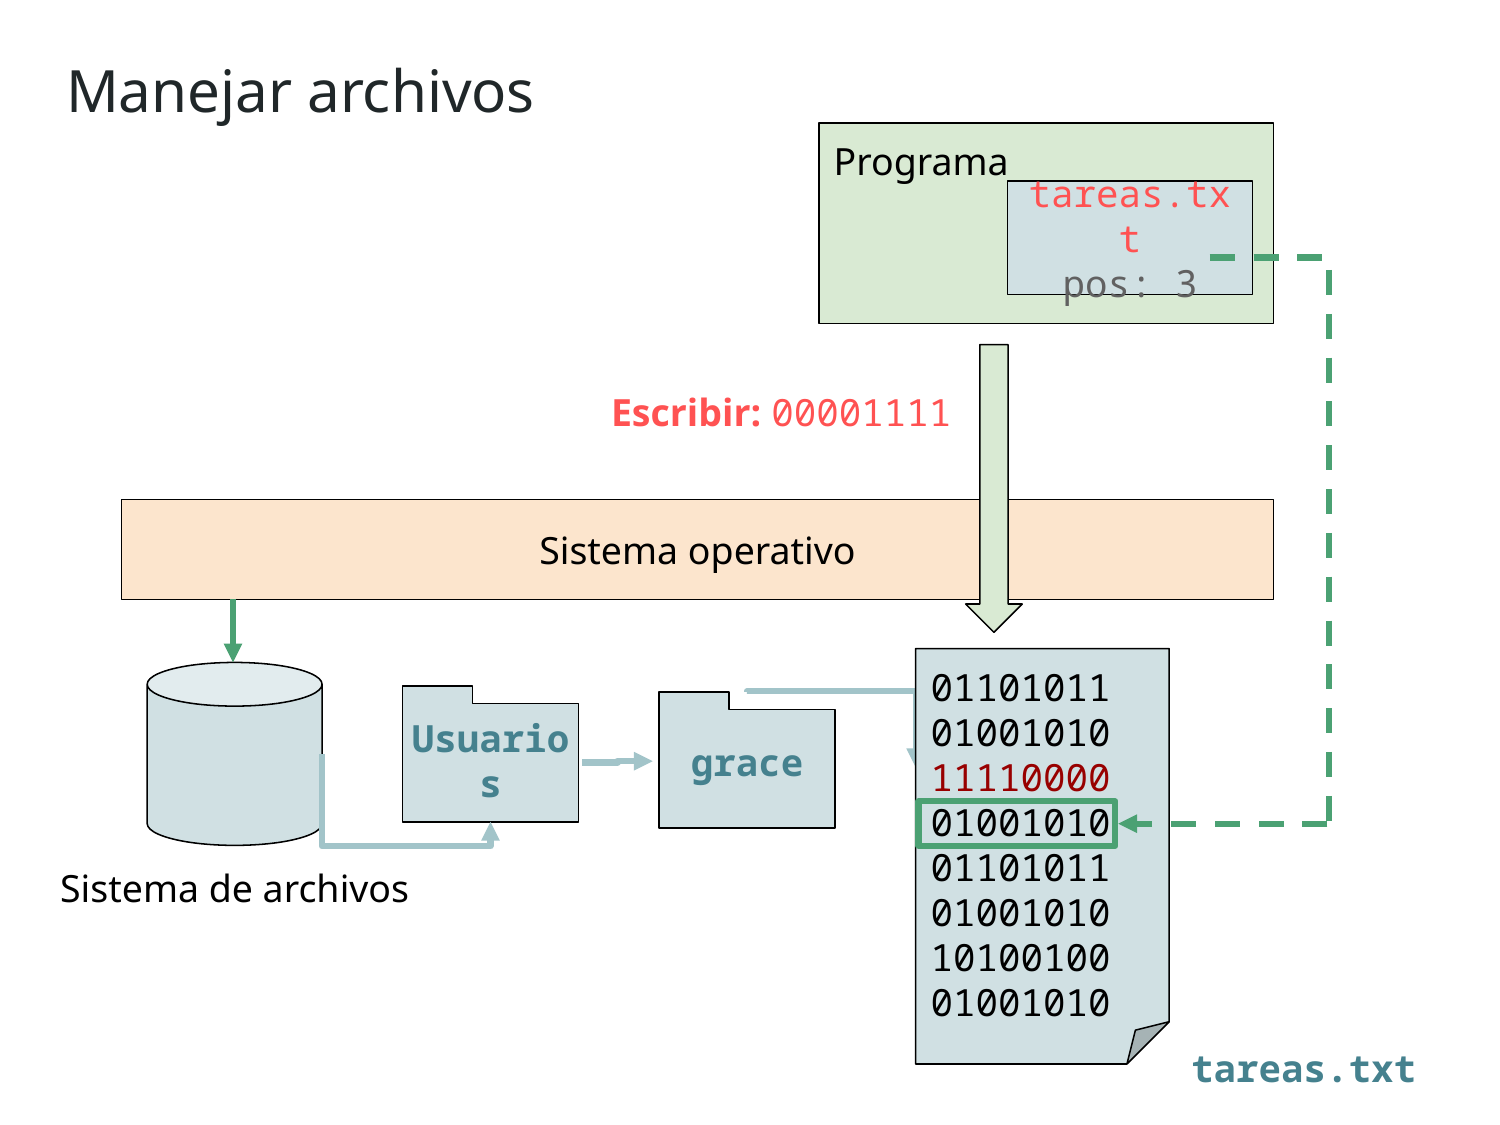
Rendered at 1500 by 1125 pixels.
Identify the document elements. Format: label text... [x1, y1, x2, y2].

text_box [402, 686, 579, 727]
text_box Usuarios [392, 727, 589, 793]
text_box [965, 344, 1023, 633]
text_box grace [648, 728, 846, 794]
text_box Sistema de archivos [17, 862, 452, 913]
text_box Sistema operativo [121, 499, 979, 600]
title Manejar archivos [51, 39, 1449, 165]
text_box Sistema operativo [1009, 499, 1274, 600]
text_box tareas.txt pos: 3 [1007, 181, 1253, 295]
text_box 01101011 01001010 11110000 01001010 01101011 01001010 10100100 01001010 [915, 648, 1170, 1064]
text_box Programa [818, 122, 1274, 324]
text_box [918, 801, 1116, 846]
text_box tareas.txt [1176, 1034, 1457, 1101]
text_box [659, 691, 835, 728]
text_box [402, 793, 579, 822]
text_box [147, 662, 323, 846]
text_box Escribir: 00001111 [265, 385, 967, 437]
text_box [1209, 257, 1329, 824]
text_box [659, 794, 835, 828]
